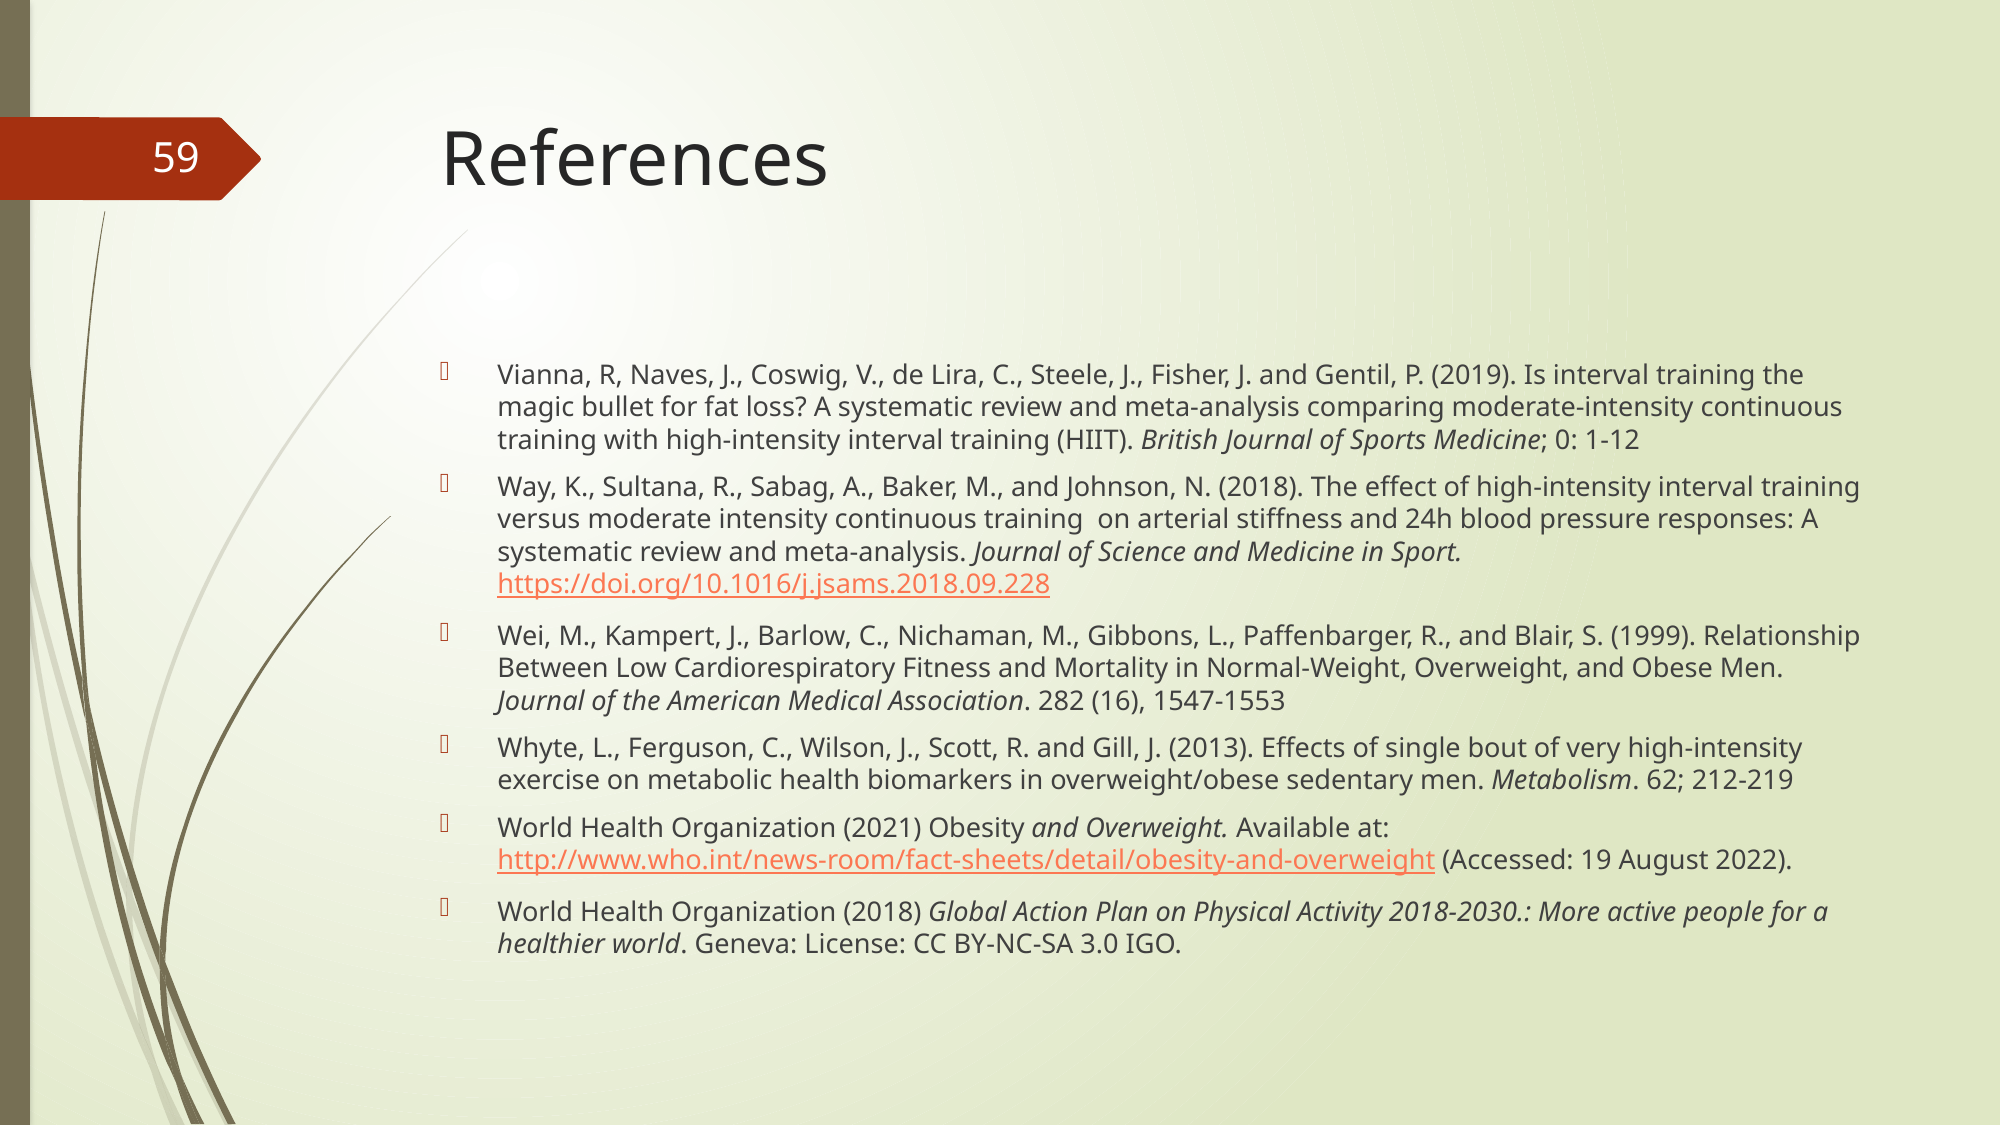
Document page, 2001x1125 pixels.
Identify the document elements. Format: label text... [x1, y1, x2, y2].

list Vianna, R, Naves, J., Coswig, V., de Lira, C., Steele, J., Fisher, J. and Gentil, P. (2019). Is interval training the magic bullet for fat loss? A systematic review and meta-analysis comparing moderate-intensity continuous training with high-intensity interval training (HIIT). British Journal of Sports Medicine; 0: 1-12 Way, K., Sultana, R., Sabag, A., Baker, M., and Johnson, N. (2018). The effect of high-intensity interval training versus moderate intensity continuous training on arterial stiffness and 24h blood pressure responses: A systematic review and meta-analysis. Journal of Science and Medicine in Sport. https://doi.org/10.1016/j.jsams.2018.09.228 Wei, M., Kampert, J., Barlow, C., Nichaman, M., Gibbons, L., Paffenbarger, R., and Blair, S. (1999). Relationship Between Low Cardiorespiratory Fitness and Mortality in Normal-Weight, Overweight, and Obese Men. Journal of the American Medical Association. 282 (16), 1547-1553 Whyte, L., Ferguson, C., Wilson, J., Scott, R. and Gill, J. (2013). Effects of single bout of very high-intensity exercise on metabolic health biomarkers in overweight/obese sedentary men. Metabolism. 62; 212-219 World Health Organization (2021) Obesity and Overweight. Available at: http://www.who.int/news-room/fact-sheets/detail/obesity-and-overweight (Accessed: 19 August 2022). World Health Organization (2018) Global Action Plan on Physical Activity 2018-2030.: More active people for a healthier world. Geneva: License: CC BY-NC-SA 3.0 IGO. [424, 350, 1888, 970]
slide_number 59 [87, 129, 216, 190]
title References [425, 102, 1888, 313]
